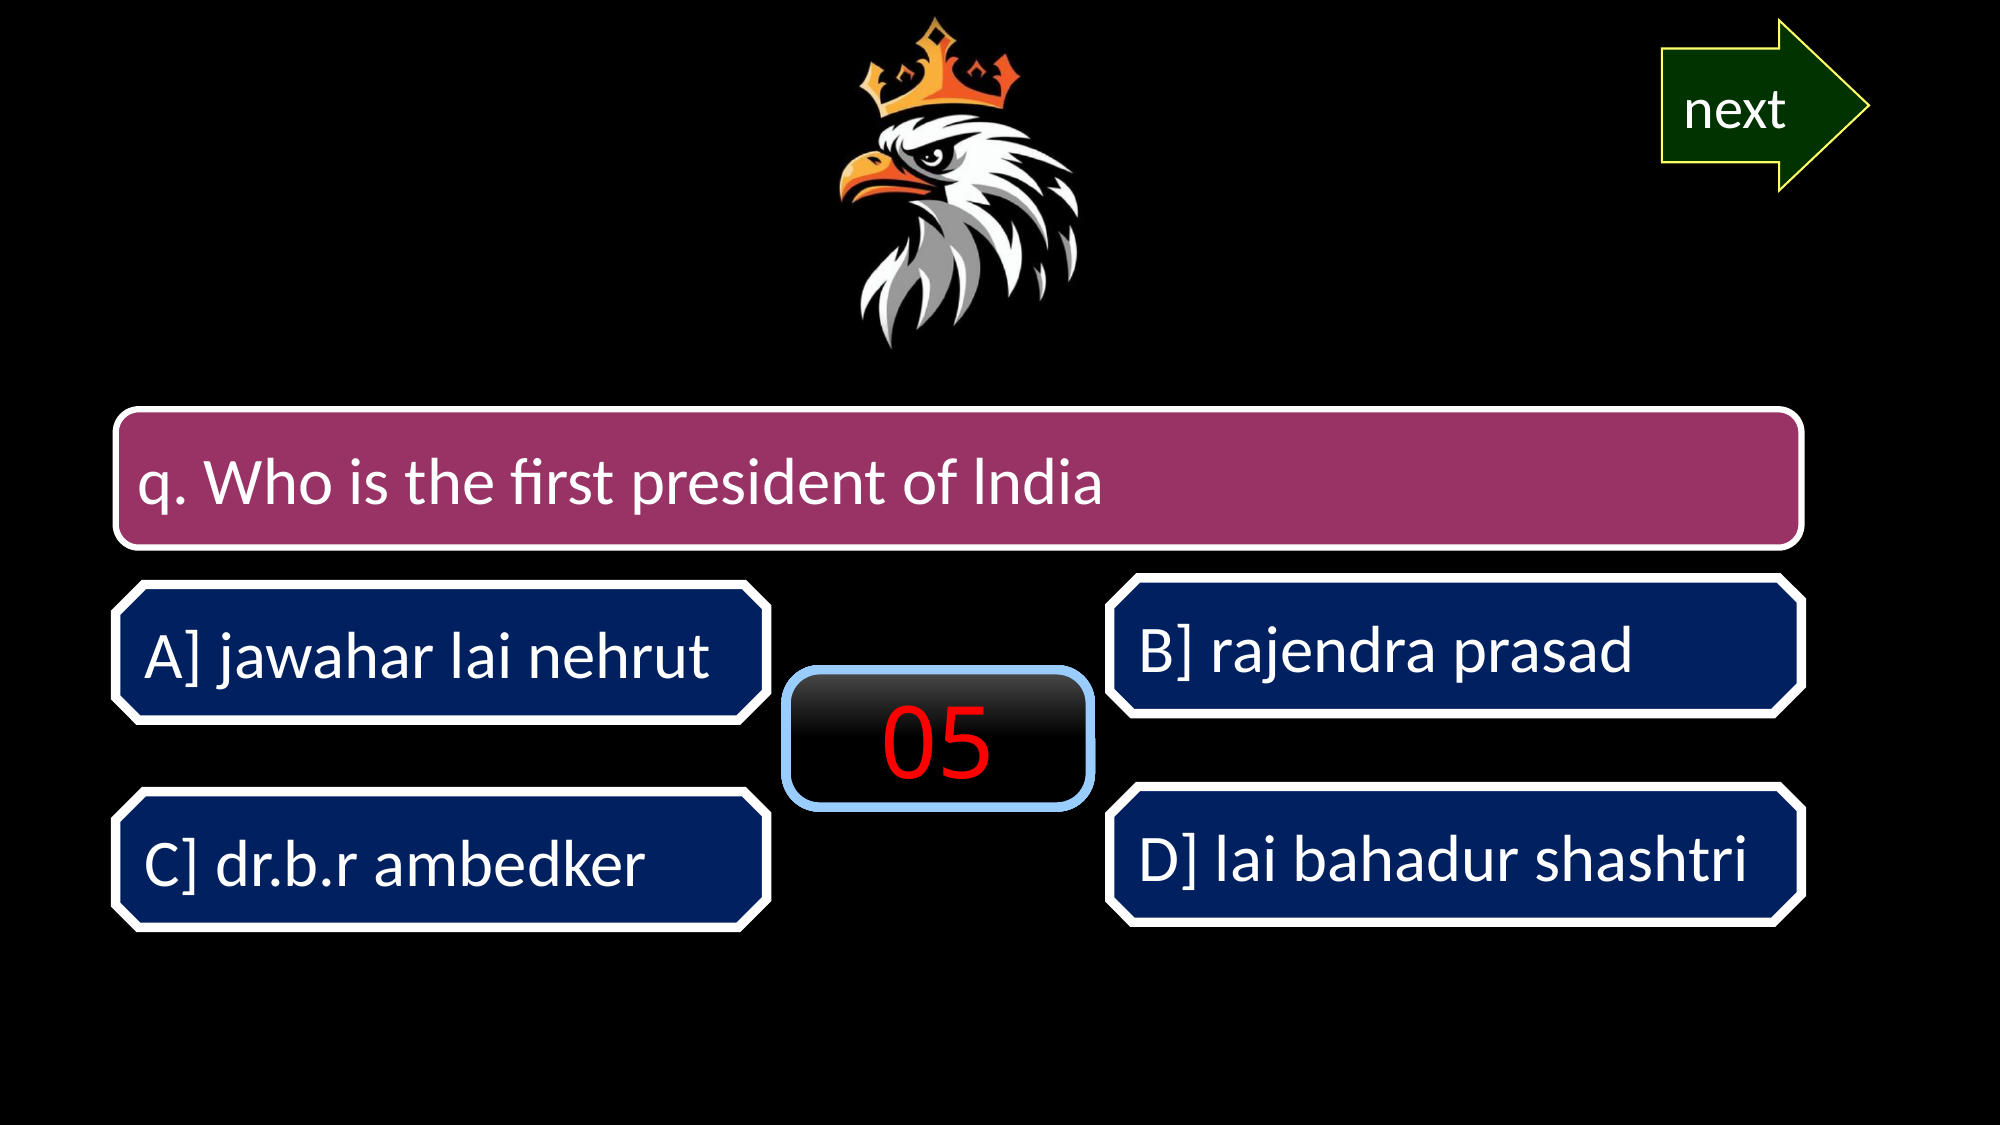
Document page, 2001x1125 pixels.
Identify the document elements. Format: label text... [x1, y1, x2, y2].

text_box q. Who is the first president of lndia [114, 408, 1803, 549]
text_box B] rajendra prasad [1108, 576, 1803, 715]
text_box C] dr.b.r ambedker [114, 790, 768, 929]
picture [731, 0, 1186, 410]
text_box D] lai bahadur shashtri [1108, 785, 1803, 924]
text_box 05 [785, 669, 1091, 808]
text_box A] jawahar lai nehrut [114, 583, 768, 722]
text_box [0, 0, 2000, 1125]
text_box next [1660, 17, 1871, 193]
